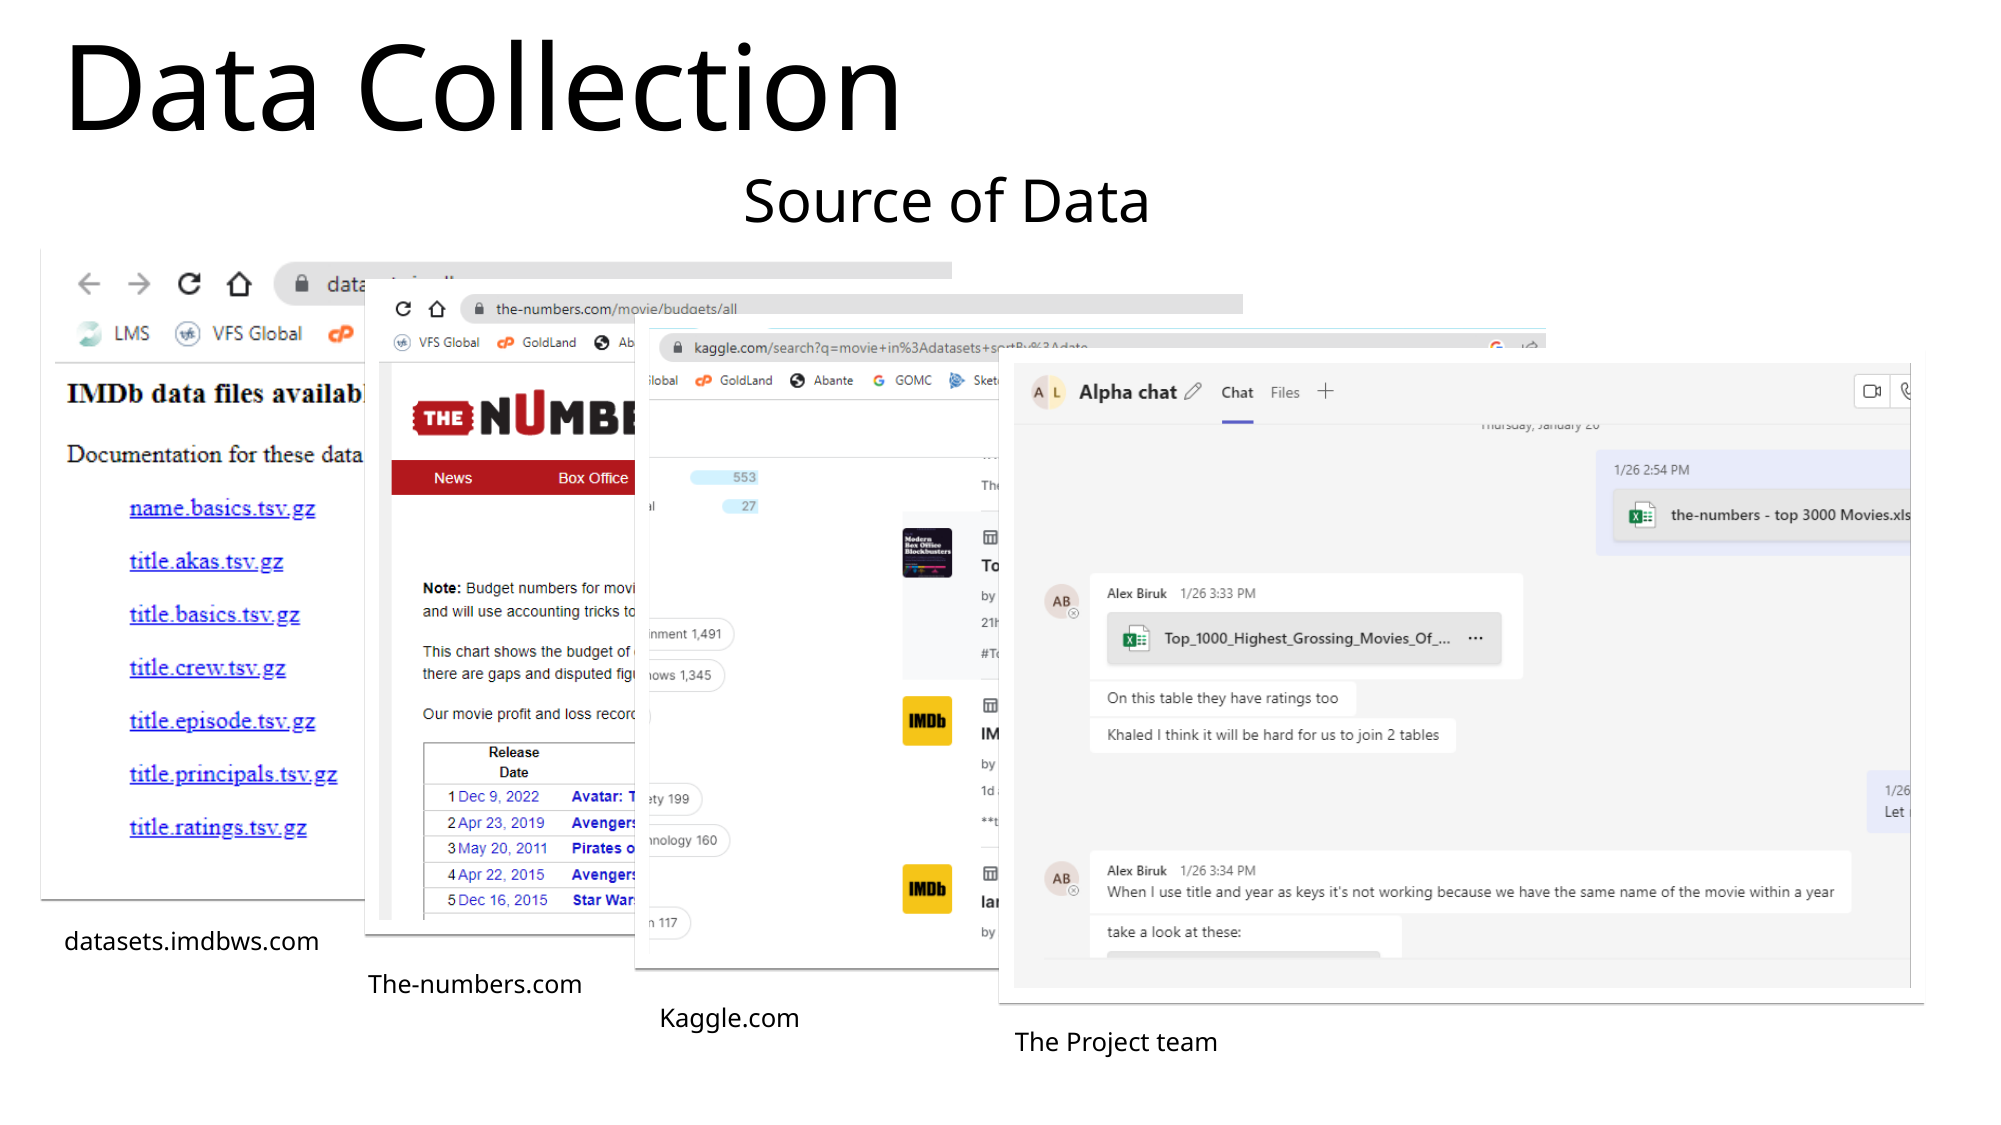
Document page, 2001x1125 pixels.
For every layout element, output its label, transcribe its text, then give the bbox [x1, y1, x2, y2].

title Data Collection [46, 20, 1547, 164]
text_box datasets.imdbws.com [49, 921, 353, 964]
text_box The Project team [999, 1022, 1304, 1065]
text_box Kaggle.com [644, 997, 949, 1041]
picture [55, 259, 1911, 988]
text_box The-numbers.com [353, 963, 657, 1007]
text_box Source of Data [728, 158, 1176, 244]
